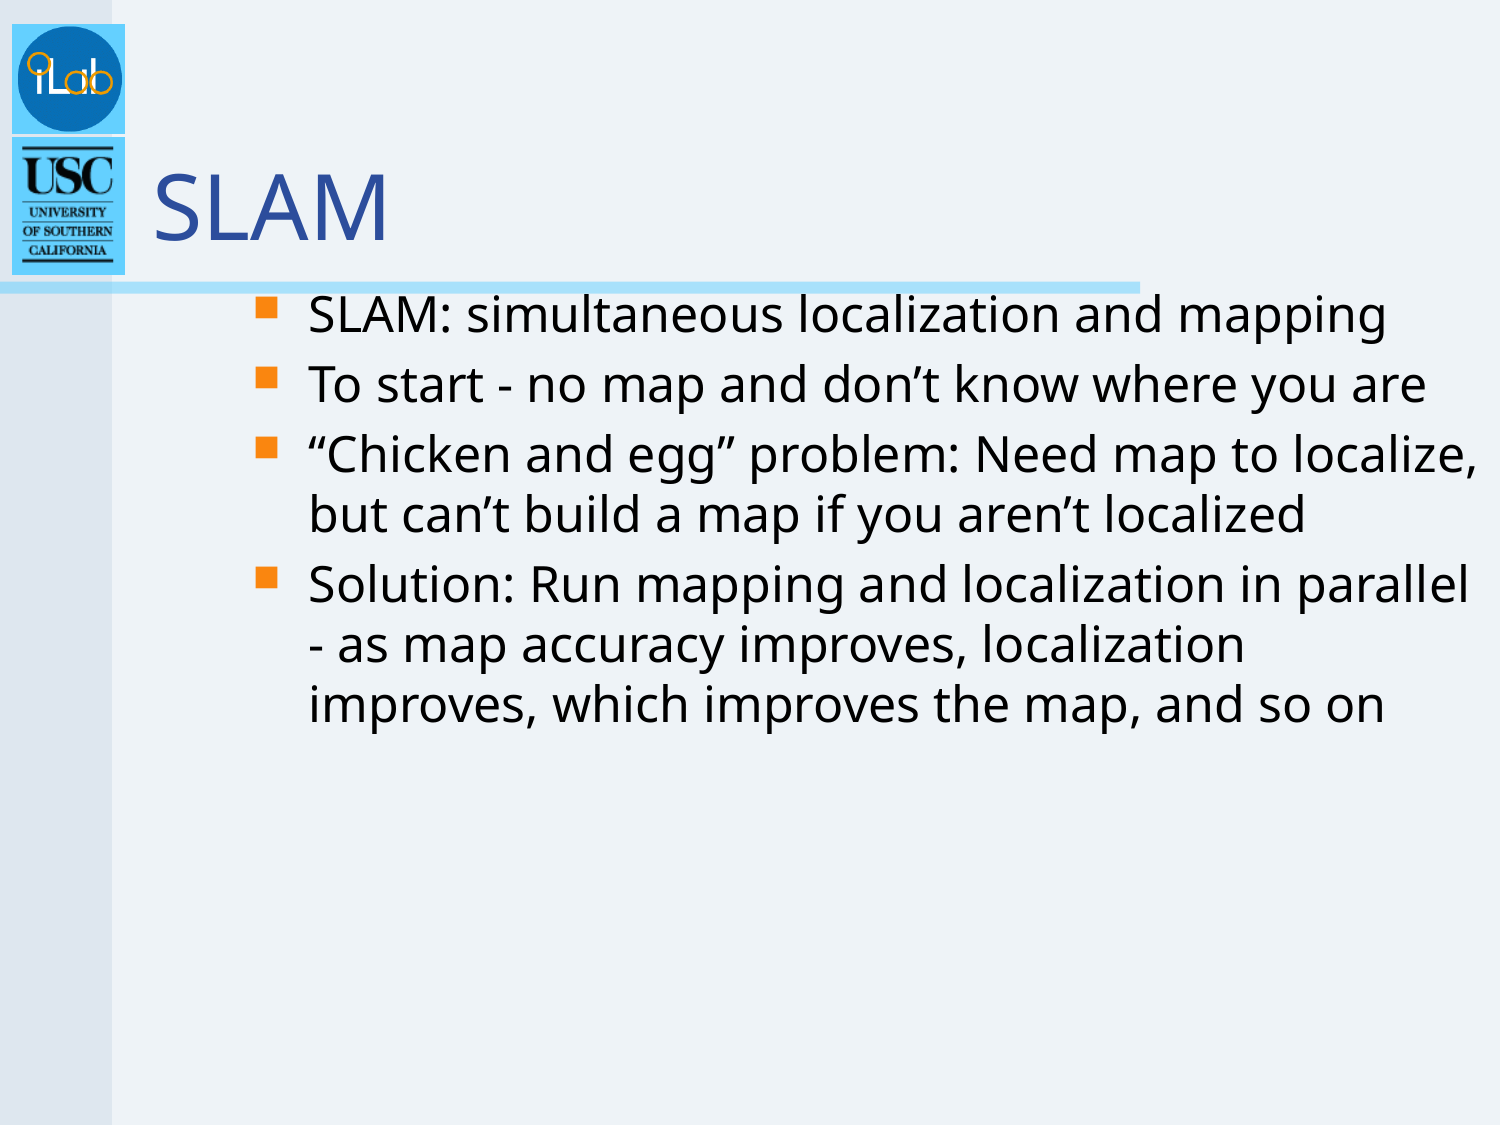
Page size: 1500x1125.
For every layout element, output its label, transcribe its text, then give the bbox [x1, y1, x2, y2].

list SLAM: simultaneous localization and mapping To start - no map and don’t know where you are “Chicken and egg” problem: Need map to localize, but can’t build a map if you aren’t localized Solution: Run mapping and localization in parallel - as map accuracy improves, localization improves, which improves the map, and so on [237, 274, 1500, 1125]
picture [12, 137, 125, 275]
picture [12, 24, 125, 134]
title SLAM [137, 31, 1476, 267]
